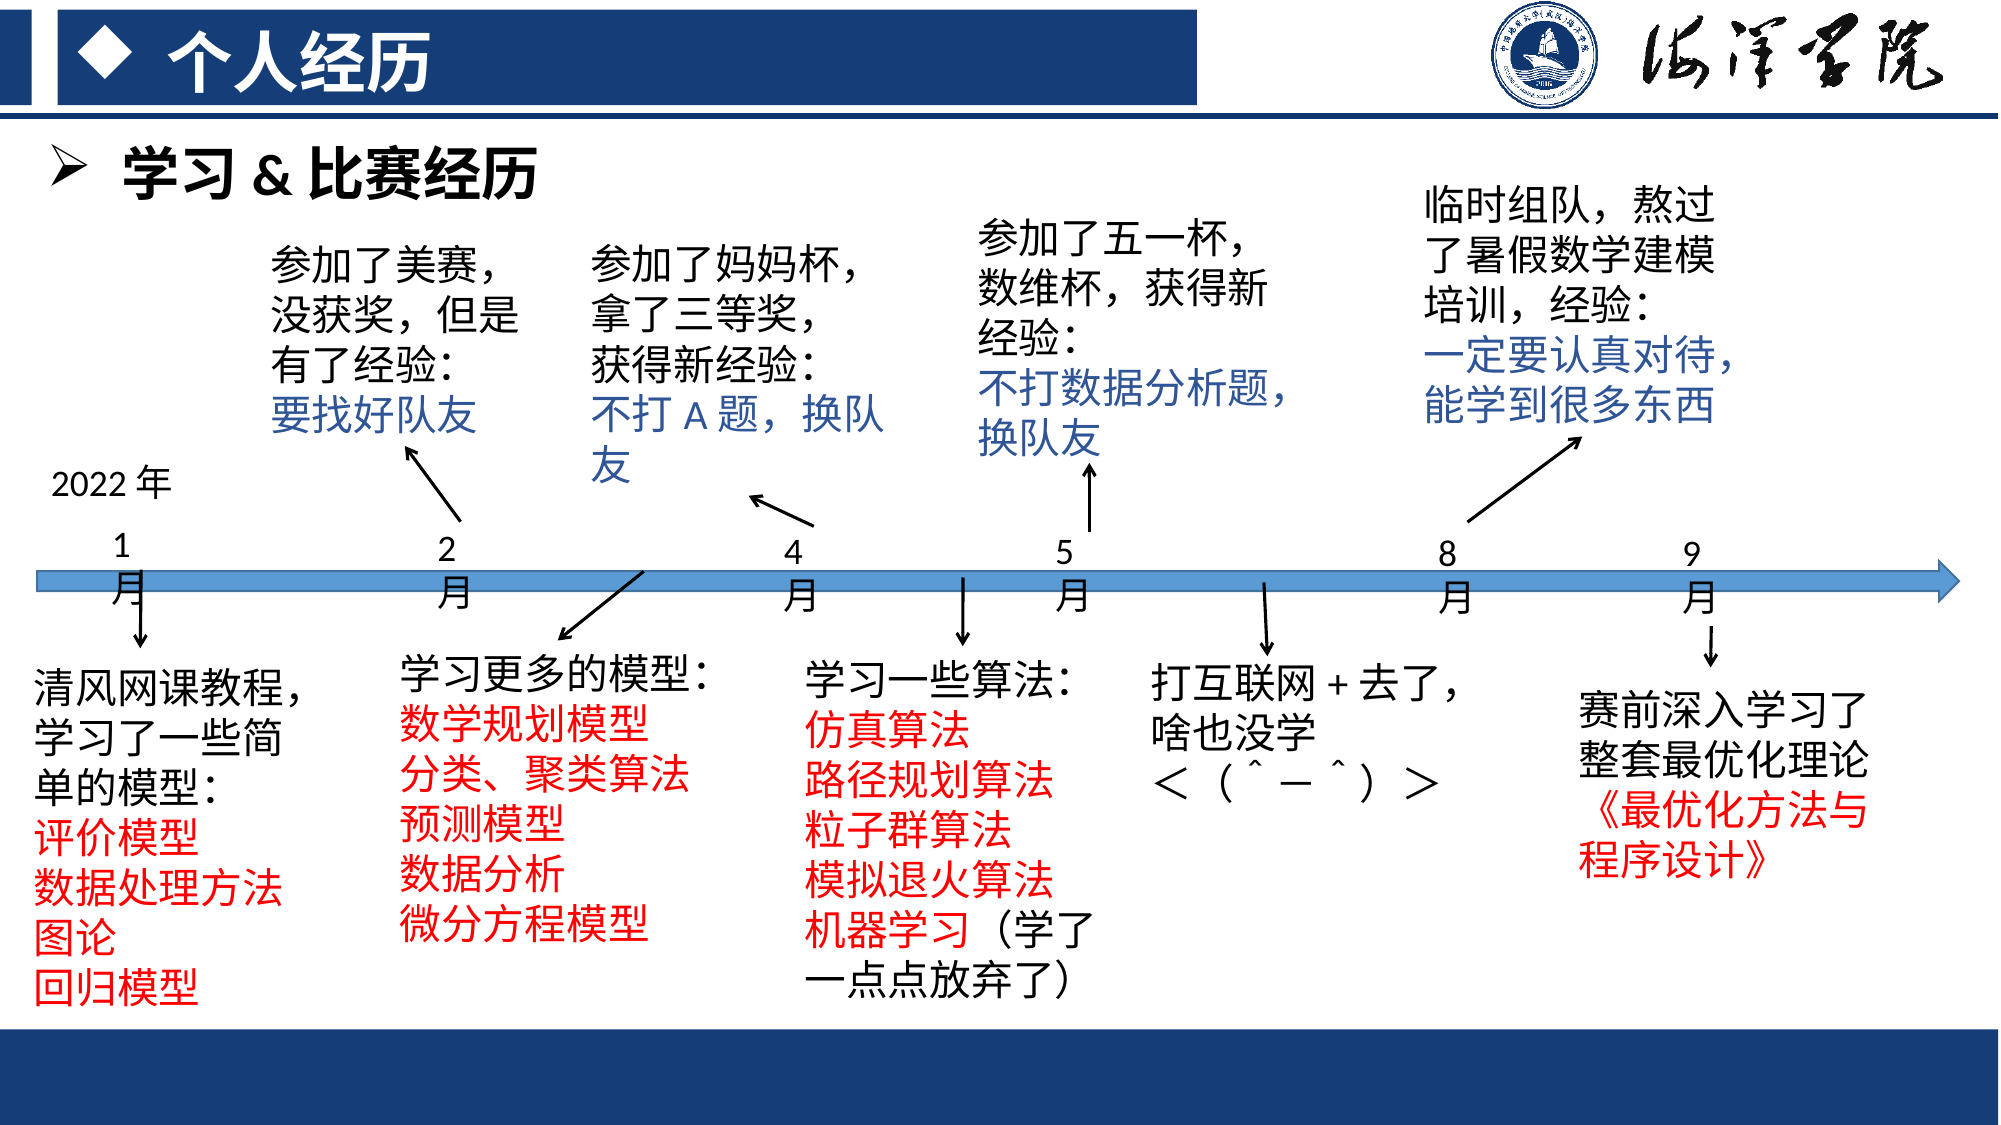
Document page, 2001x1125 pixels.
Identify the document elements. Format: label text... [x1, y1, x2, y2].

picture [1491, 1, 1598, 109]
text_box 2022年 [36, 451, 201, 512]
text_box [1263, 582, 1268, 657]
text_box 学习&比赛经历 [31, 129, 567, 215]
text_box 参加了妈妈杯，拿了三等奖， 获得新经验： 不打A题，换队友 [575, 230, 922, 496]
text_box 5月 [1040, 520, 1129, 625]
text_box [0, 8, 33, 106]
text_box [36, 570, 139, 593]
text_box 参加了五一杯，数维杯，获得新经验： 不打数据分析题，换队友 [962, 203, 1317, 469]
text_box [1756, 558, 1961, 604]
text_box 学习更多的模型： 数学规划模型 分类、聚类算法 预测模型 数据分析 微分方程模型 [384, 640, 731, 913]
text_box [557, 571, 644, 641]
text_box 打互联网+去了，啥也没学 ＜（＾－＾）＞ [1135, 649, 1483, 923]
picture [1642, 13, 1943, 90]
text_box 赛前深入学习了整套最优化理论 《最优化方法与程序设计》 [1563, 676, 1910, 949]
text_box 2月 [422, 516, 511, 622]
text_box [1512, 570, 1667, 593]
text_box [748, 447, 814, 527]
text_box [0, 1028, 1999, 1125]
text_box [644, 570, 768, 593]
text_box [511, 570, 641, 593]
text_box 临时组队，熬过了暑假数学建模培训，经验： 一定要认真对待， 能学到很多东西 [1409, 171, 1756, 437]
text_box [857, 570, 1040, 593]
text_box [56, 8, 1198, 106]
text_box 参加了美赛，没获奖，但是有了经验： 要找好队友 [255, 231, 555, 446]
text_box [404, 448, 461, 522]
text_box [1467, 438, 1583, 523]
text_box 8月 [1423, 522, 1512, 627]
text_box 学习一些算法： 仿真算法 路径规划算法 粒子群算法 模拟退火算法 机器学习（学了一点点放弃了） [789, 646, 1136, 984]
text_box 9月 [1667, 521, 1756, 626]
text_box 4月 [768, 519, 857, 625]
text_box [1129, 570, 1423, 593]
text_box [143, 570, 422, 593]
text_box 清风网课教程， 学习了一些简单的模型： 评价模型 数据处理方法 图论 回归模型 [18, 653, 318, 1069]
text_box 1月 [97, 513, 186, 572]
text_box 个人经历 [57, 13, 1058, 108]
